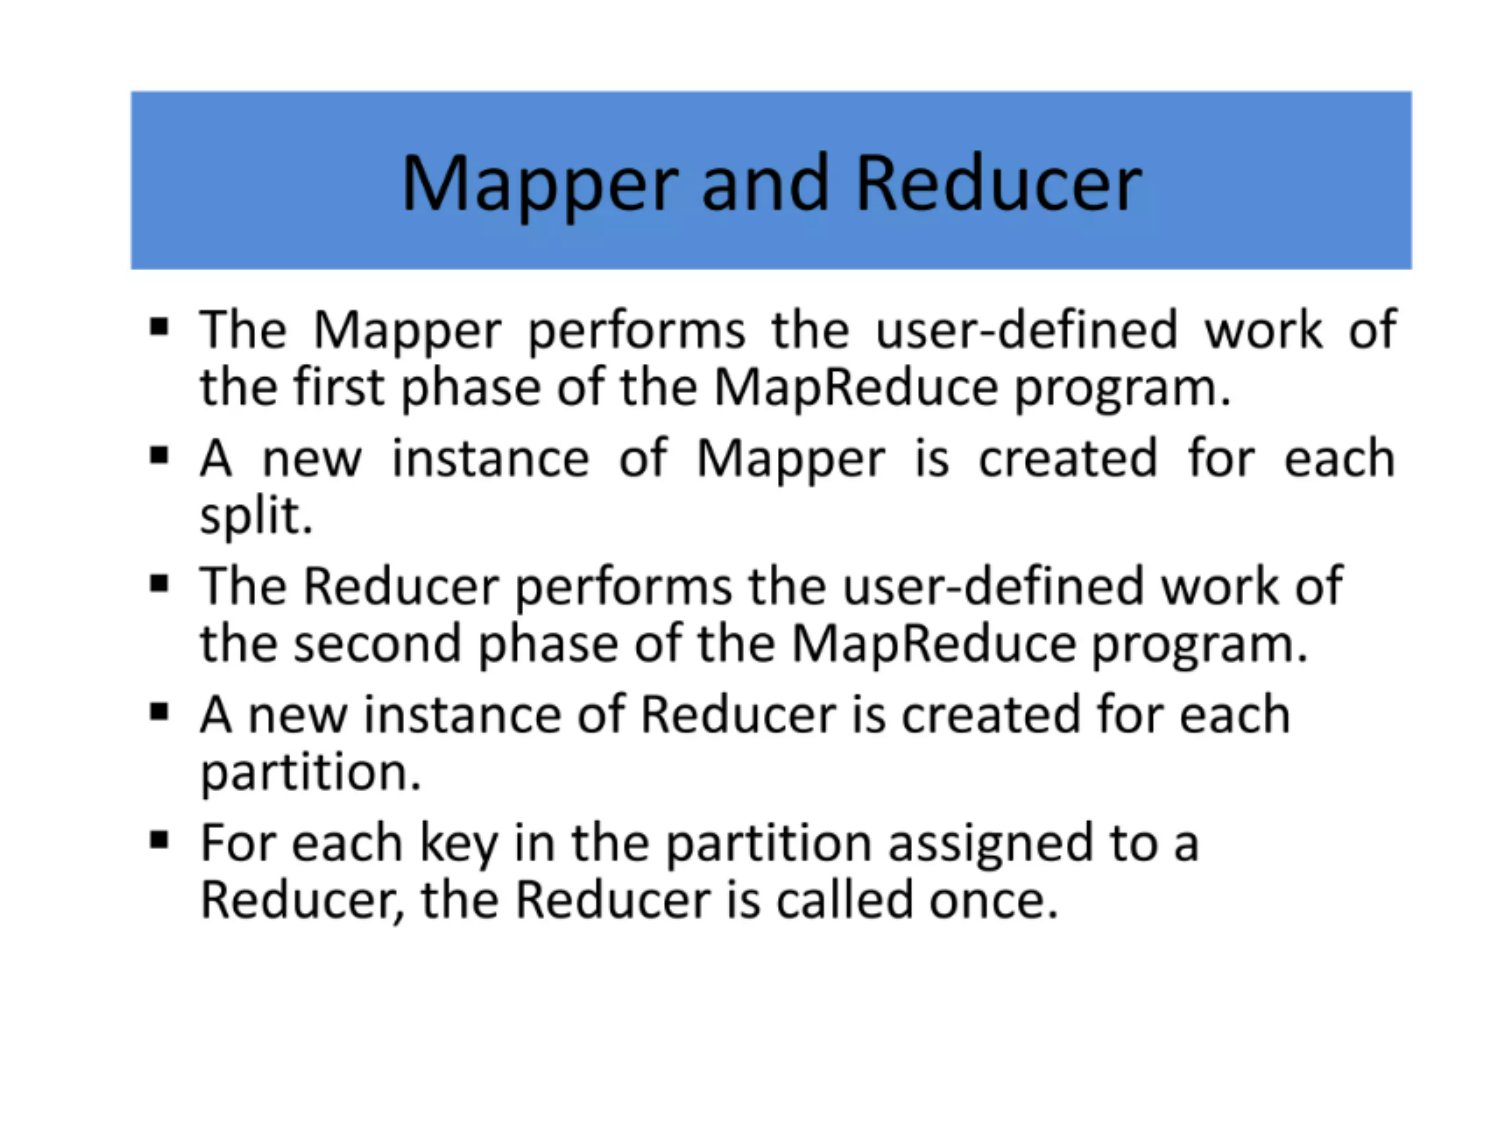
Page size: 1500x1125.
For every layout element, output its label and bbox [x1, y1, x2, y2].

list [49, 49, 1455, 998]
